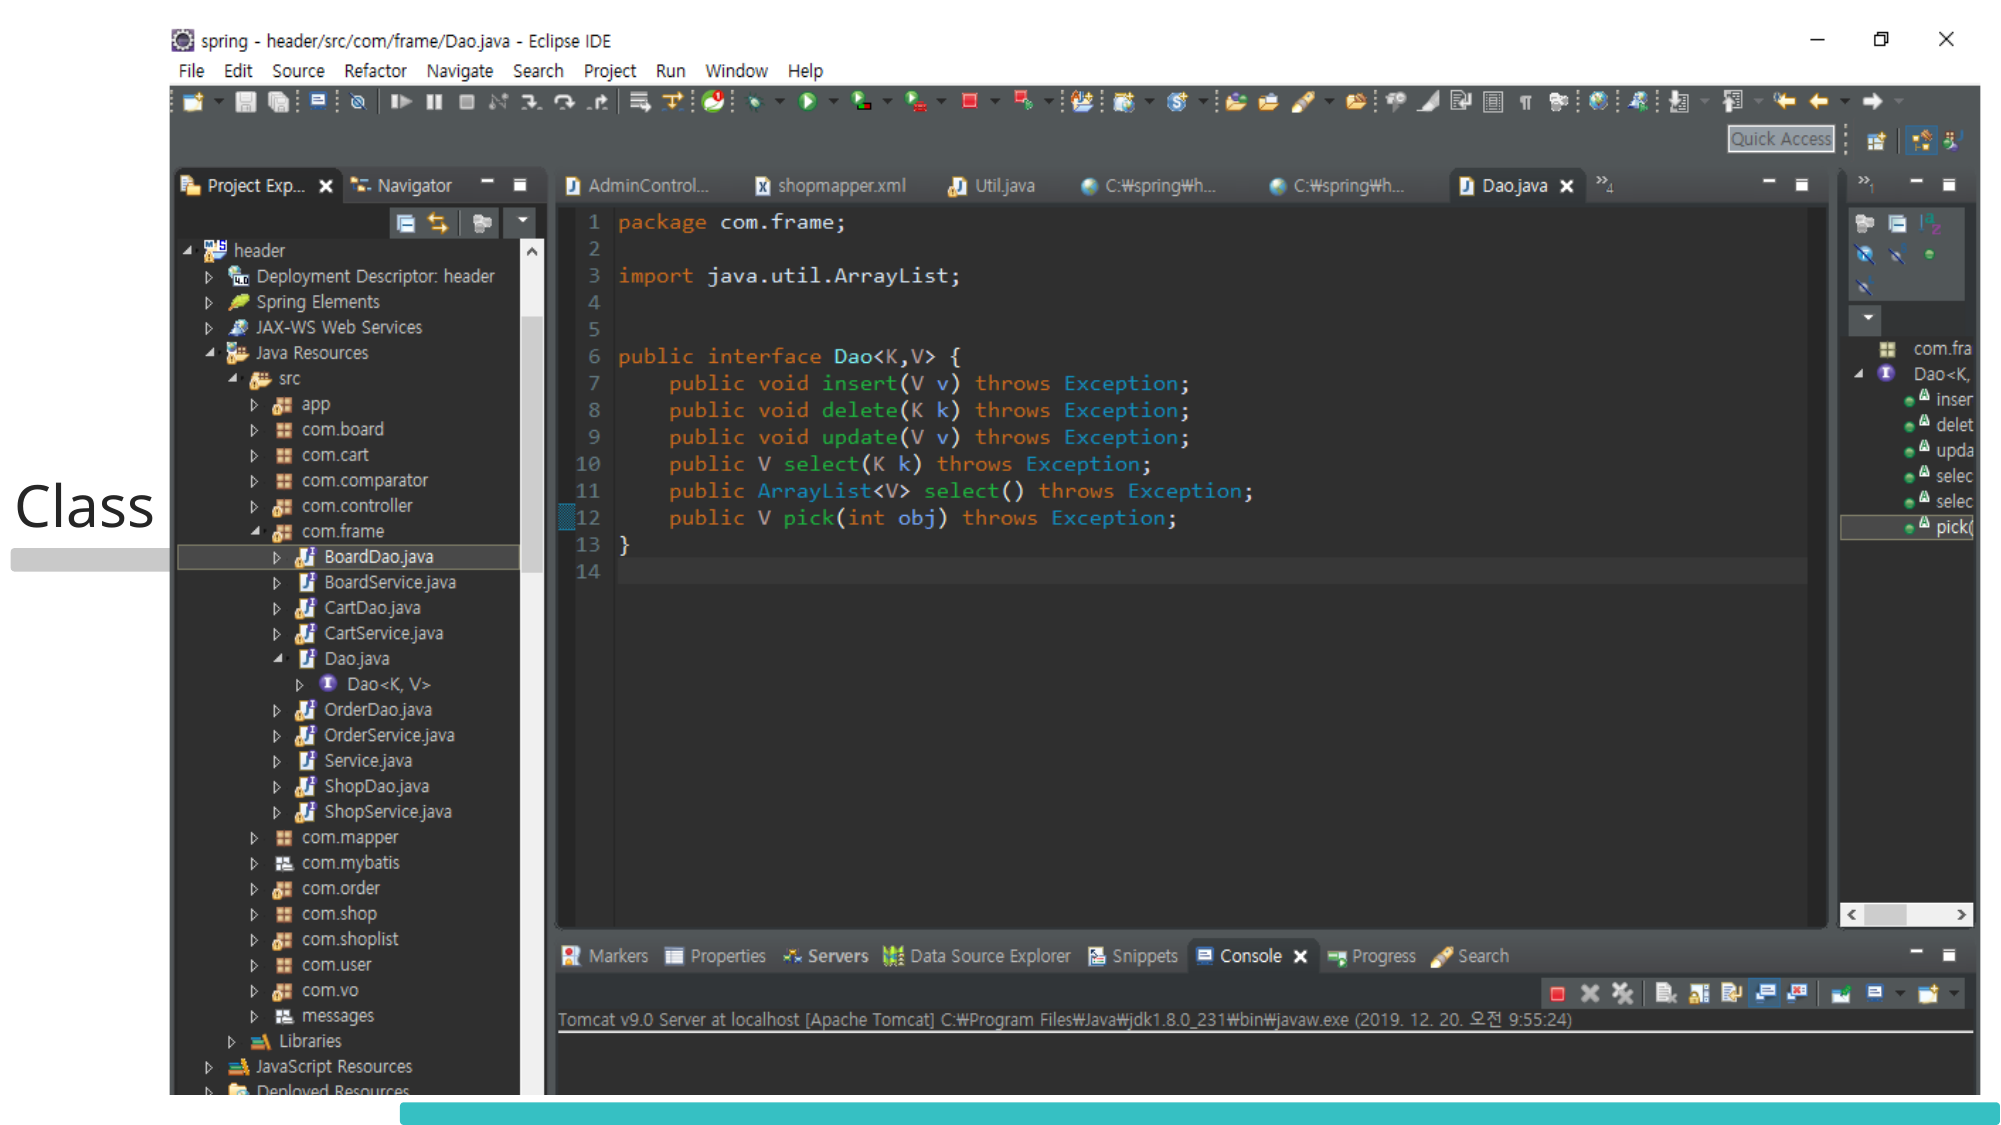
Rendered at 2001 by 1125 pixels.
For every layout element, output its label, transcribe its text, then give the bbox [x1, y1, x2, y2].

picture [169, 25, 1981, 1095]
text_box [9, 547, 169, 573]
text_box [398, 1101, 2000, 1125]
text_box Class [0, 426, 169, 547]
